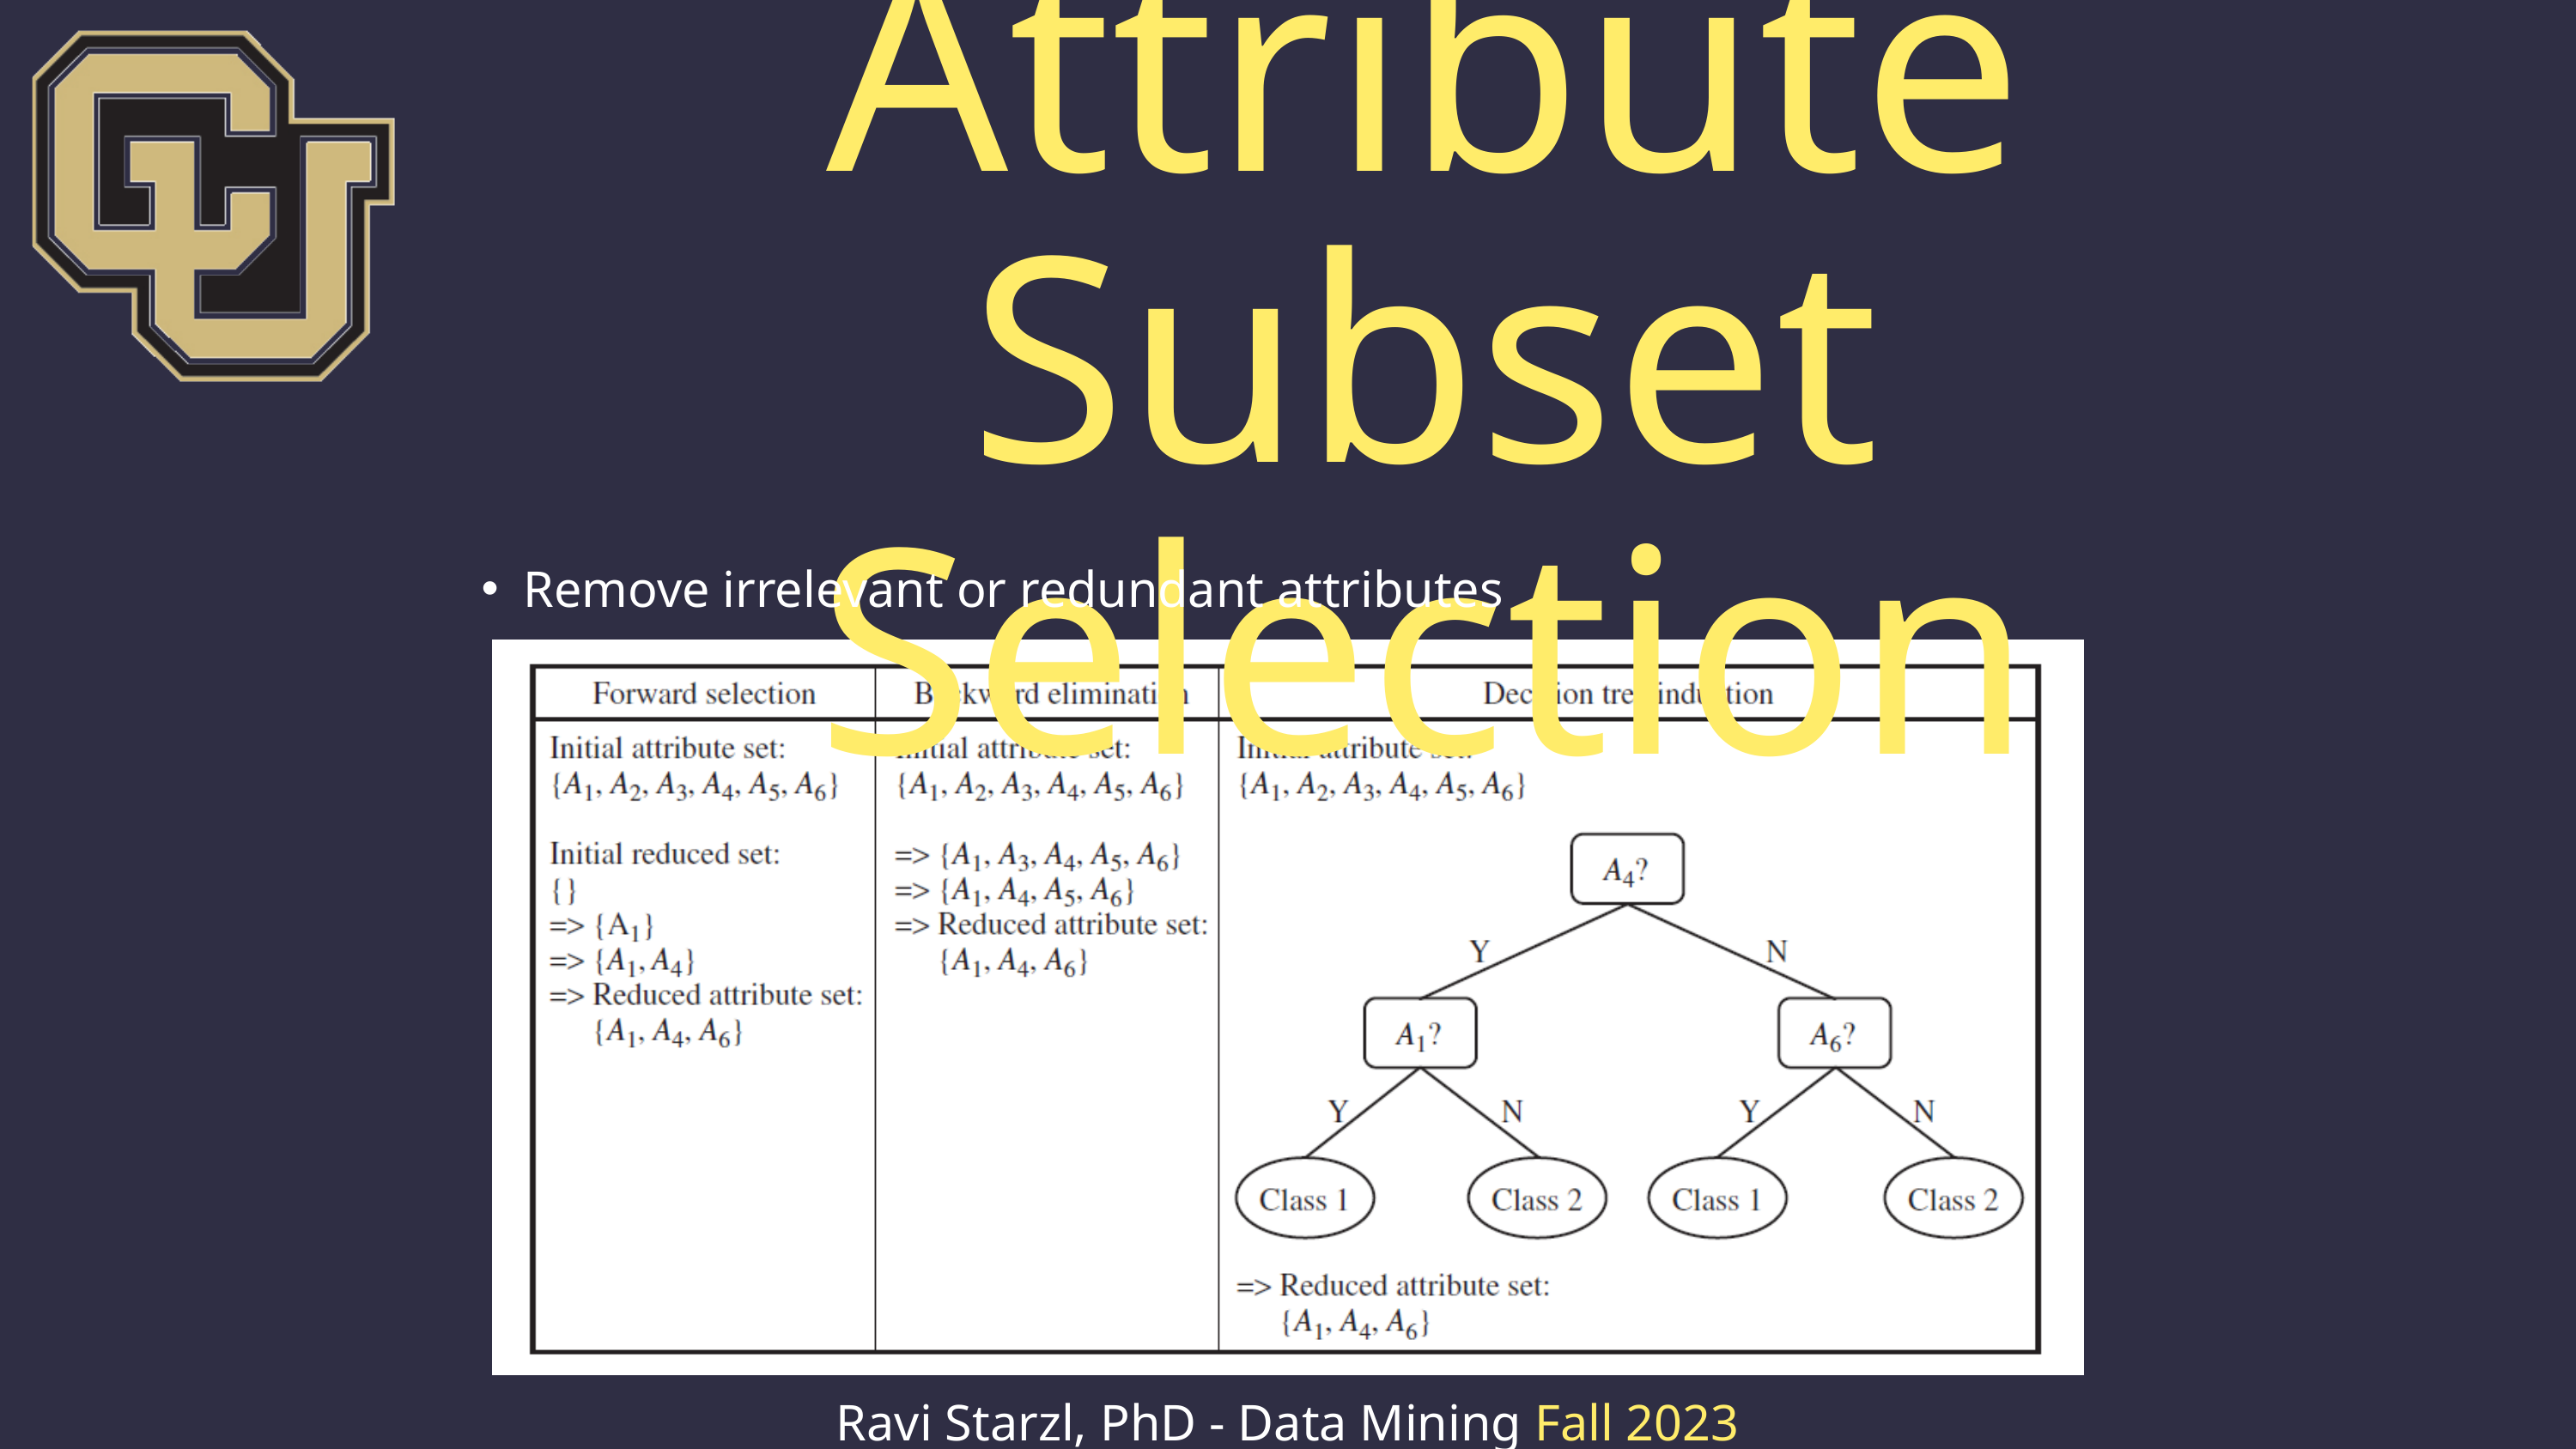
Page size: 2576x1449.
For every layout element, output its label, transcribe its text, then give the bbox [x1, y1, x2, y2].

text_box [32, 22, 417, 395]
text_box Attribute Subset Selection [417, 0, 2432, 811]
text_box Ravi Starzl, PhD - Data Mining Fall 2023 [816, 1381, 1760, 1449]
text_box Remove irrelevant or redundant attributes [439, 548, 1765, 618]
text_box [492, 811, 2084, 1375]
